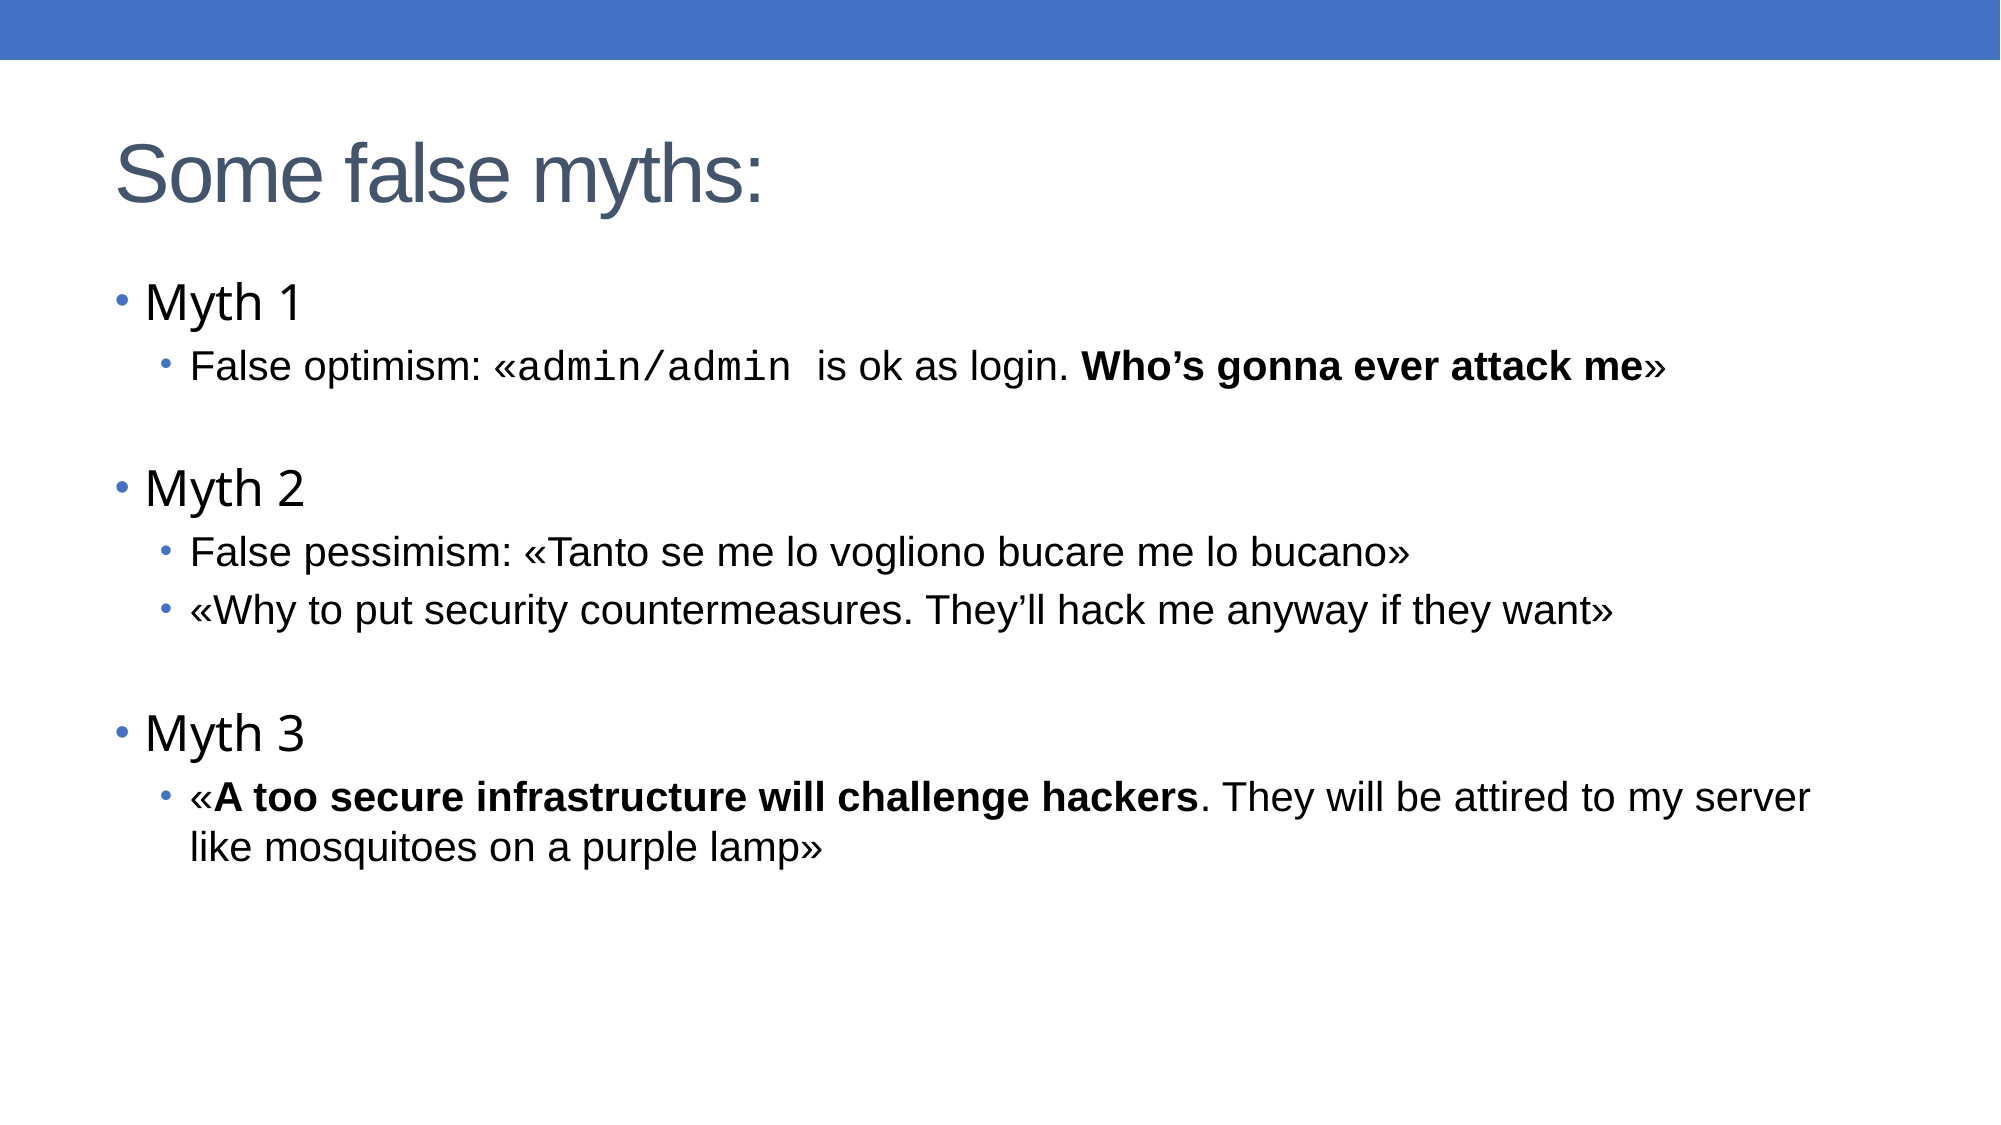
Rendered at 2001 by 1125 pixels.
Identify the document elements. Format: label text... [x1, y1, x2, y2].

list Myth 1 False optimism: «admin/admin is ok as login. Who’s gonna ever attack me» Myth 2 False pessimism: «Tanto se me lo vogliono bucare me lo bucano» «Why to put security countermeasures. They’ll hack me anyway if they want» Myth 3 «A too secure infrastructure will challenge hackers. They will be attired to my server like mosquitoes on a purple lamp» [99, 262, 1900, 1063]
title Some false myths: [99, 87, 1900, 250]
